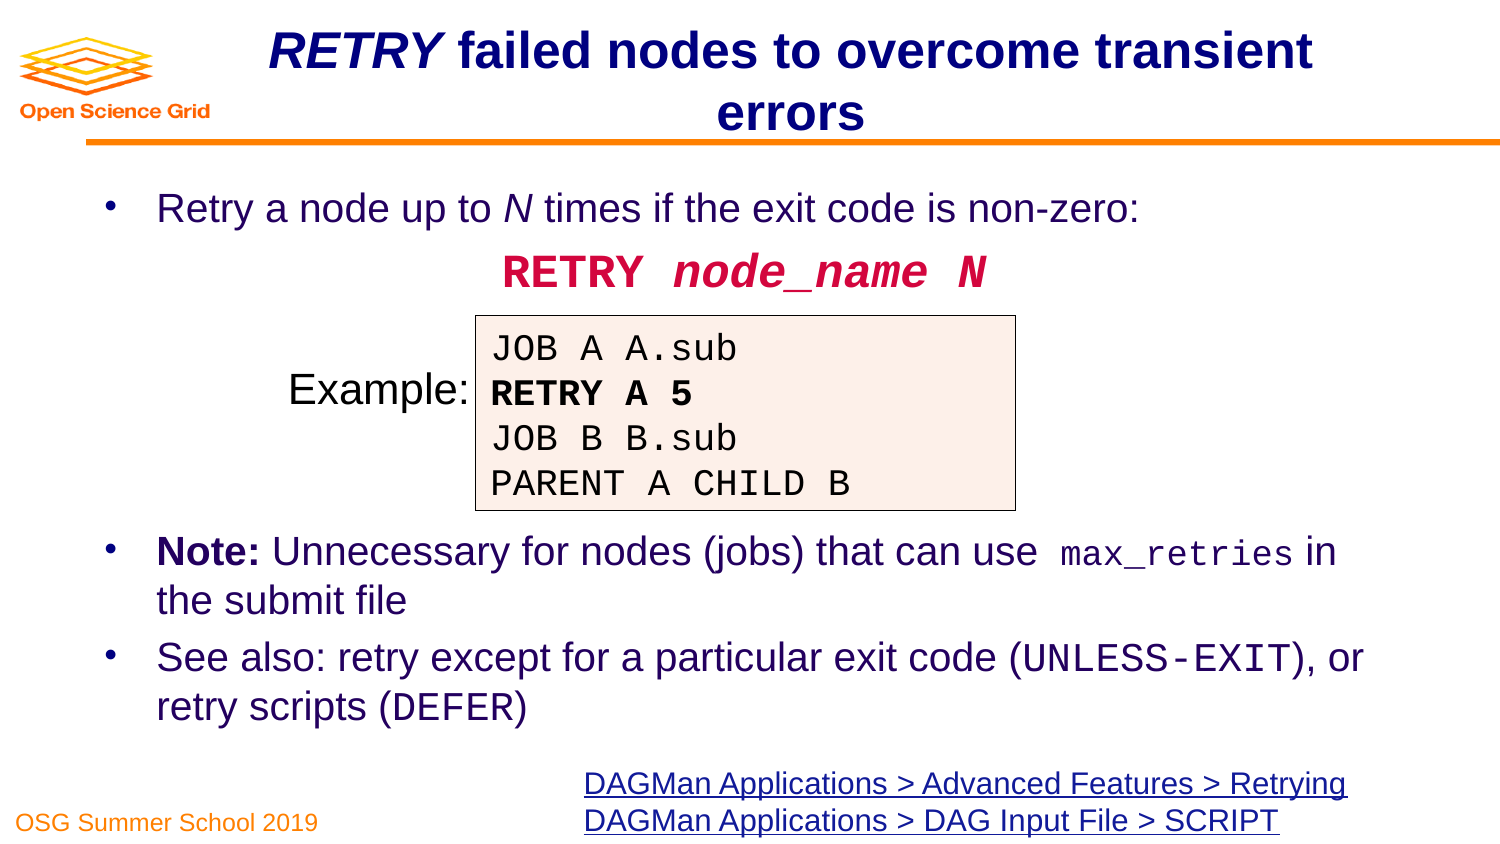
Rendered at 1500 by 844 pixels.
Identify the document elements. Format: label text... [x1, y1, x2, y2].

picture [0, 20, 229, 134]
text_box DAGMan Applications > Advanced Features > Retrying DAGMan Applications > DAG Input File > SCRIPT [568, 755, 1388, 844]
title RETRY failed nodes to overcome transient errors [229, 8, 1353, 149]
text_box Example: [273, 353, 486, 421]
list Retry a node up to N times if the exit code is non-zero: RETRY node_name N Note: Unnecessary for nodes (jobs) that can use max_retries in the submit file See also: retry except for a particular exit code (UNLESS-EXIT), or retry scripts (DEFER) [88, 173, 1400, 743]
text_box JOB A A.sub RETRY A 5 JOB B B.sub PARENT A CHILD B [475, 315, 1016, 511]
